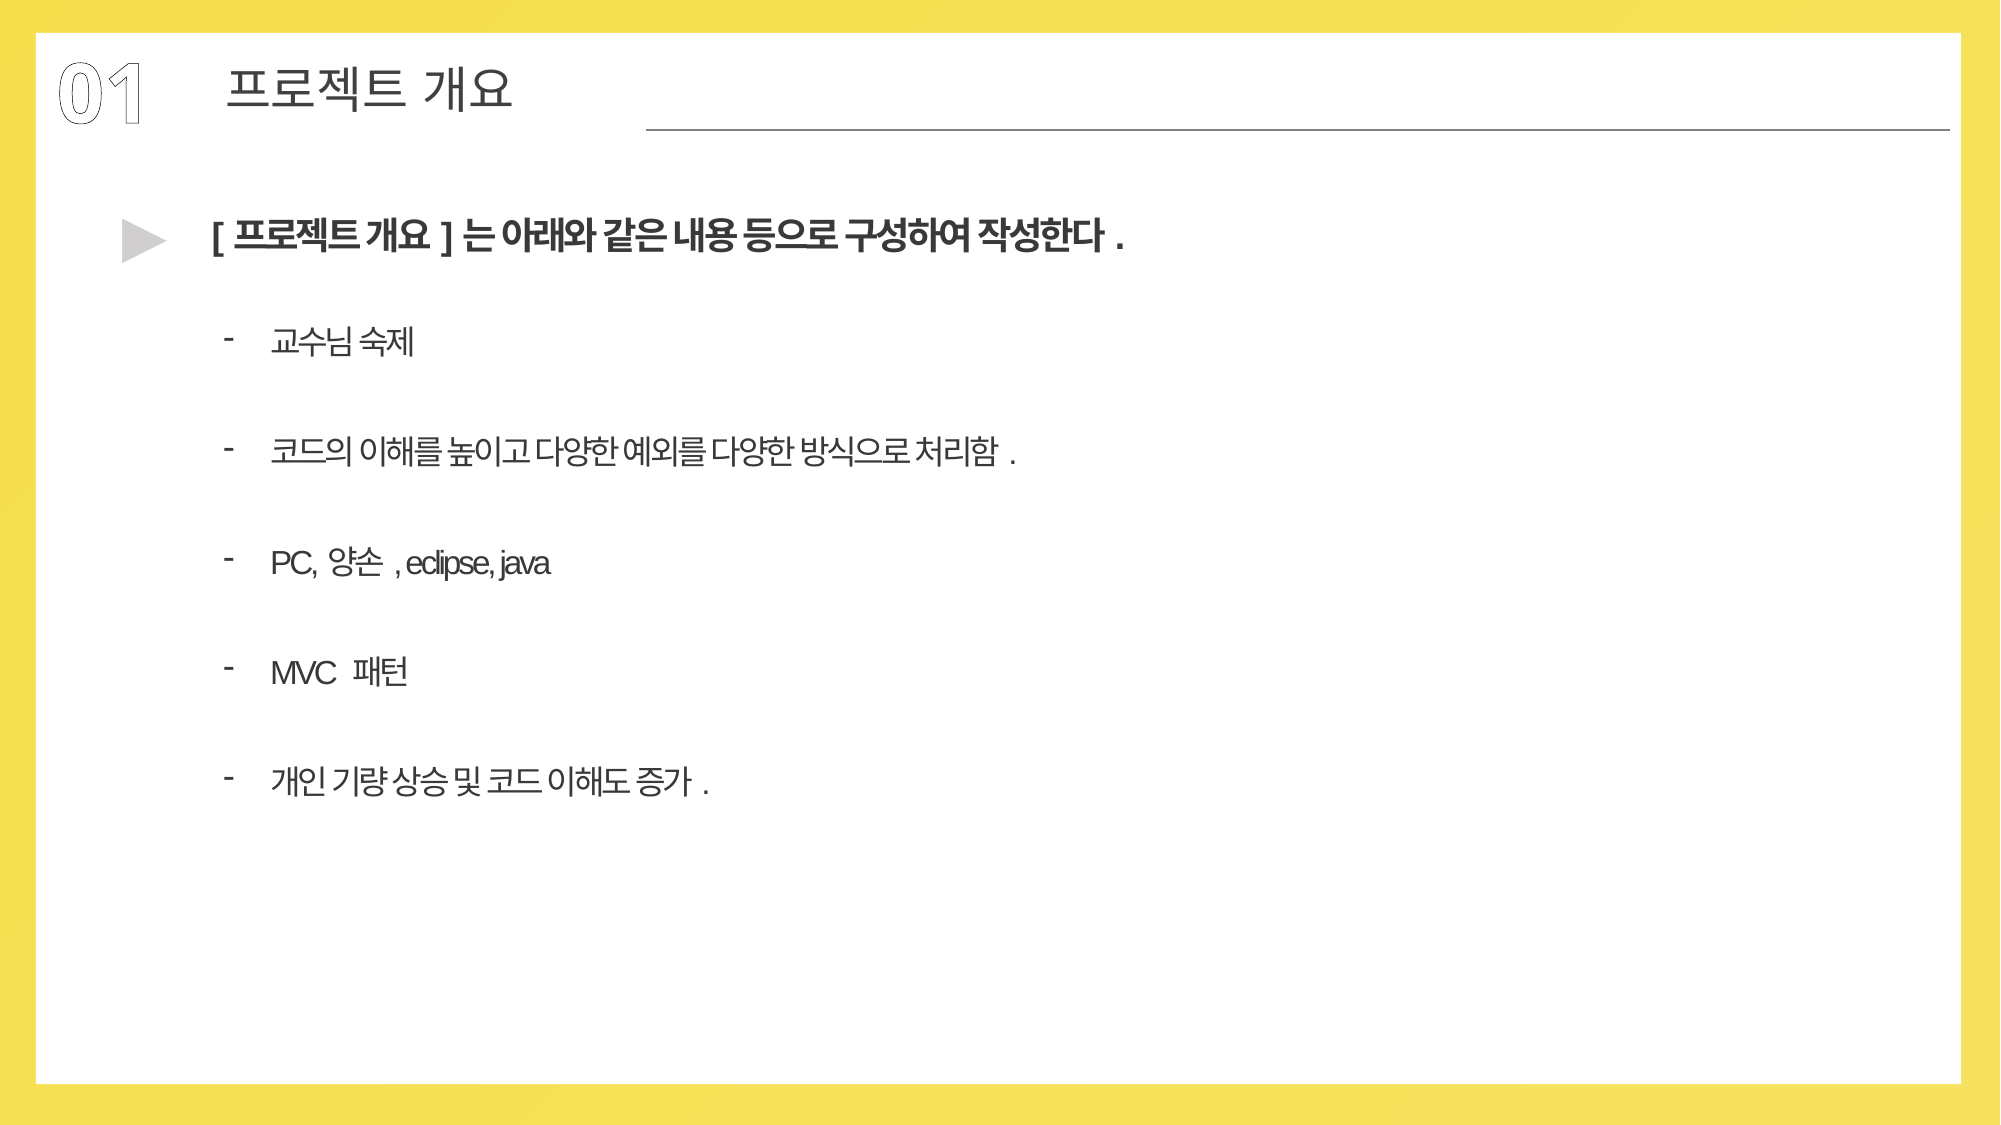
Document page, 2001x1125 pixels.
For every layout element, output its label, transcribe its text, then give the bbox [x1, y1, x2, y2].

text_box ▶ [108, 190, 191, 276]
text_box [35, 32, 1962, 1085]
text_box 프로젝트 개요 [210, 51, 531, 127]
text_box MVC 패턴 [208, 643, 1036, 739]
text_box 교수님 숙제 [208, 314, 1036, 370]
text_box 01 [41, 32, 233, 148]
text_box 개인 기량 상승 및 코드 이해도 증가. [208, 753, 1036, 849]
text_box PC,양손, eclipse, java [208, 533, 1036, 589]
text_box 코드의 이해를 높이고 다양한 예외를 다양한 방식으로 처리함. [208, 424, 1231, 479]
text_box [프로젝트 개요]는 아래와 같은 내용 등으로 구성하여 작성한다. [196, 205, 1609, 265]
